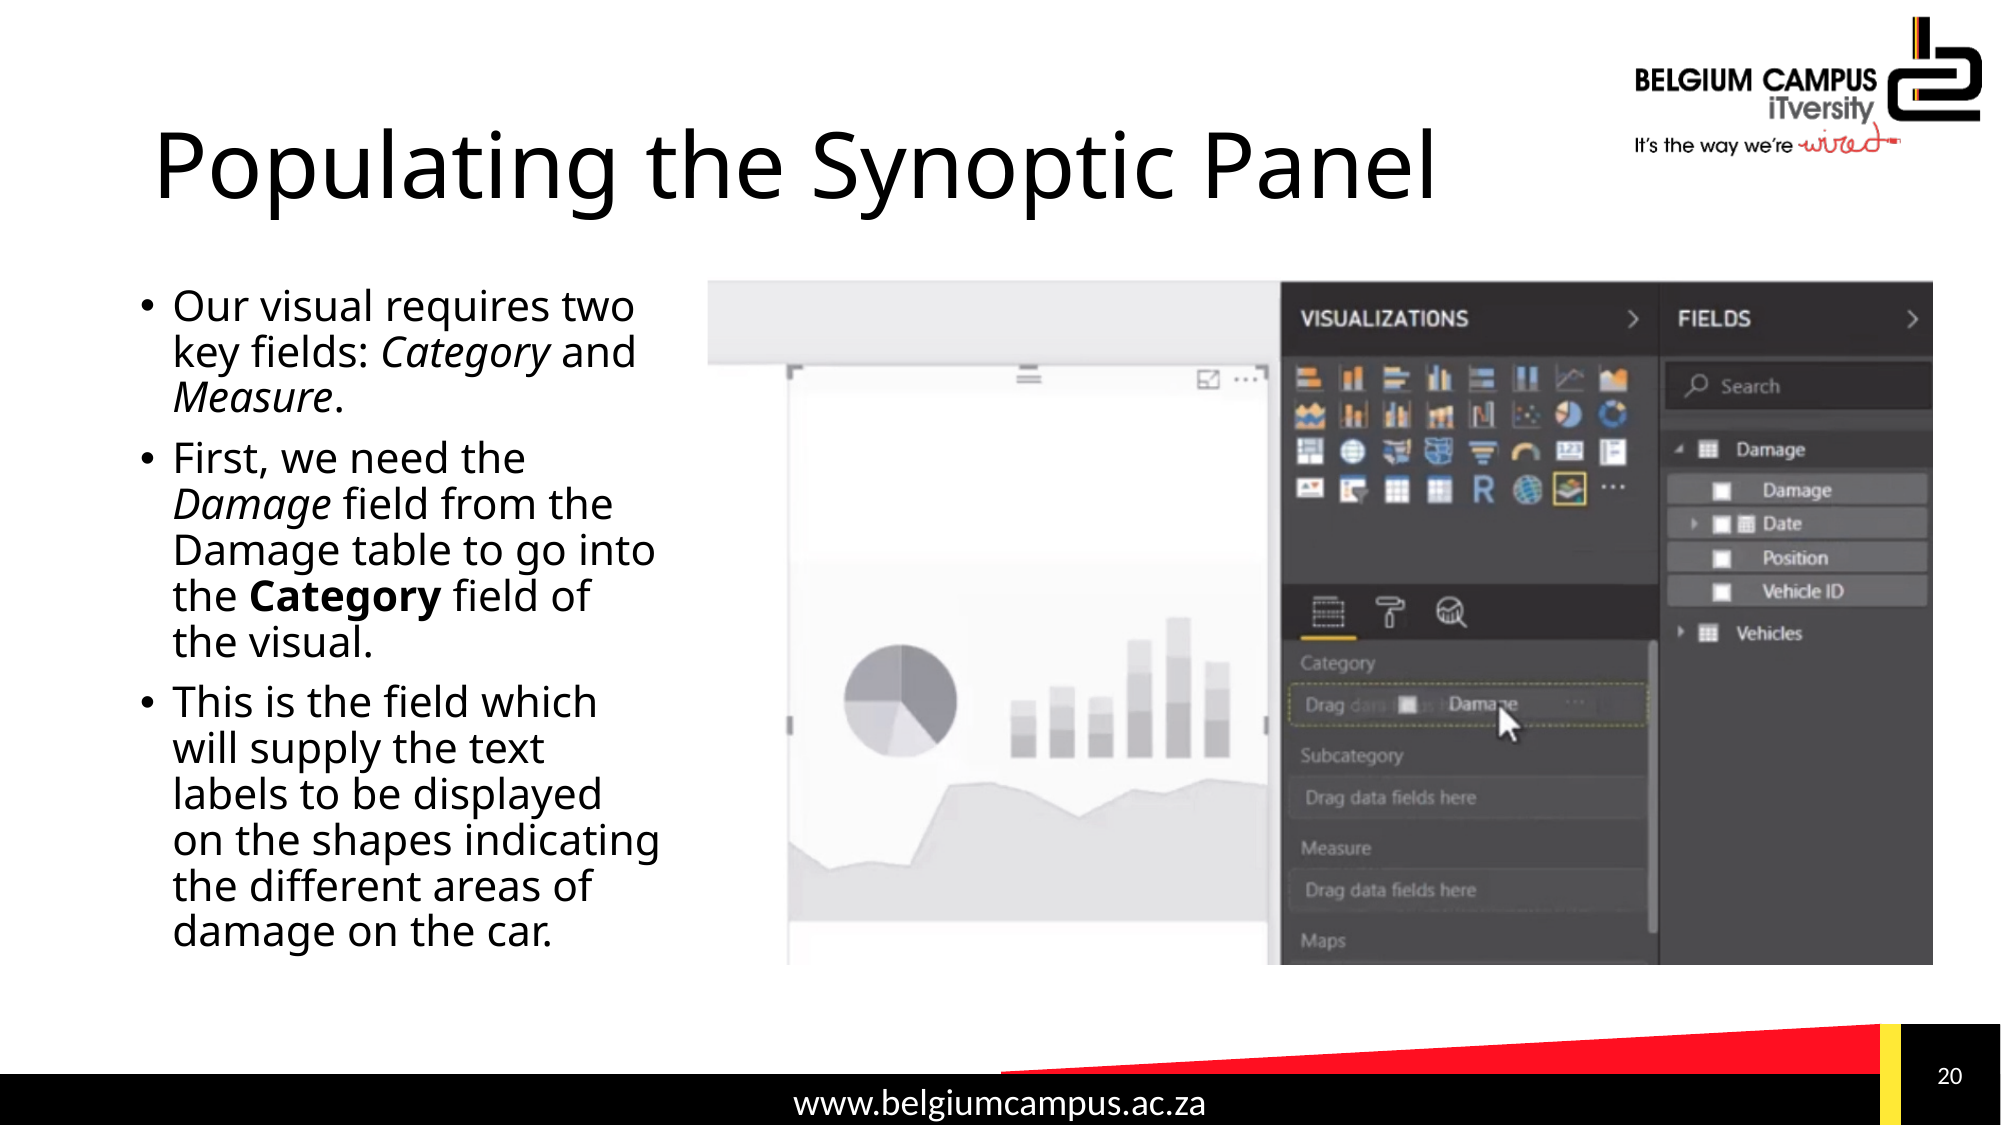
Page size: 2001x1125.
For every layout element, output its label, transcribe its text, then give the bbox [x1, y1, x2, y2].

picture [707, 277, 1933, 965]
picture [1631, 0, 1986, 198]
list Our visual requires two key fields: Category and Measure. First, we need the Damage field from the Damage table to go into the Category field of the visual. This is the field which will supply the text labels to be displayed on the shapes indicating the different areas of damage on the car. [125, 277, 680, 992]
title Populating the Synoptic Panel [137, 59, 1863, 278]
